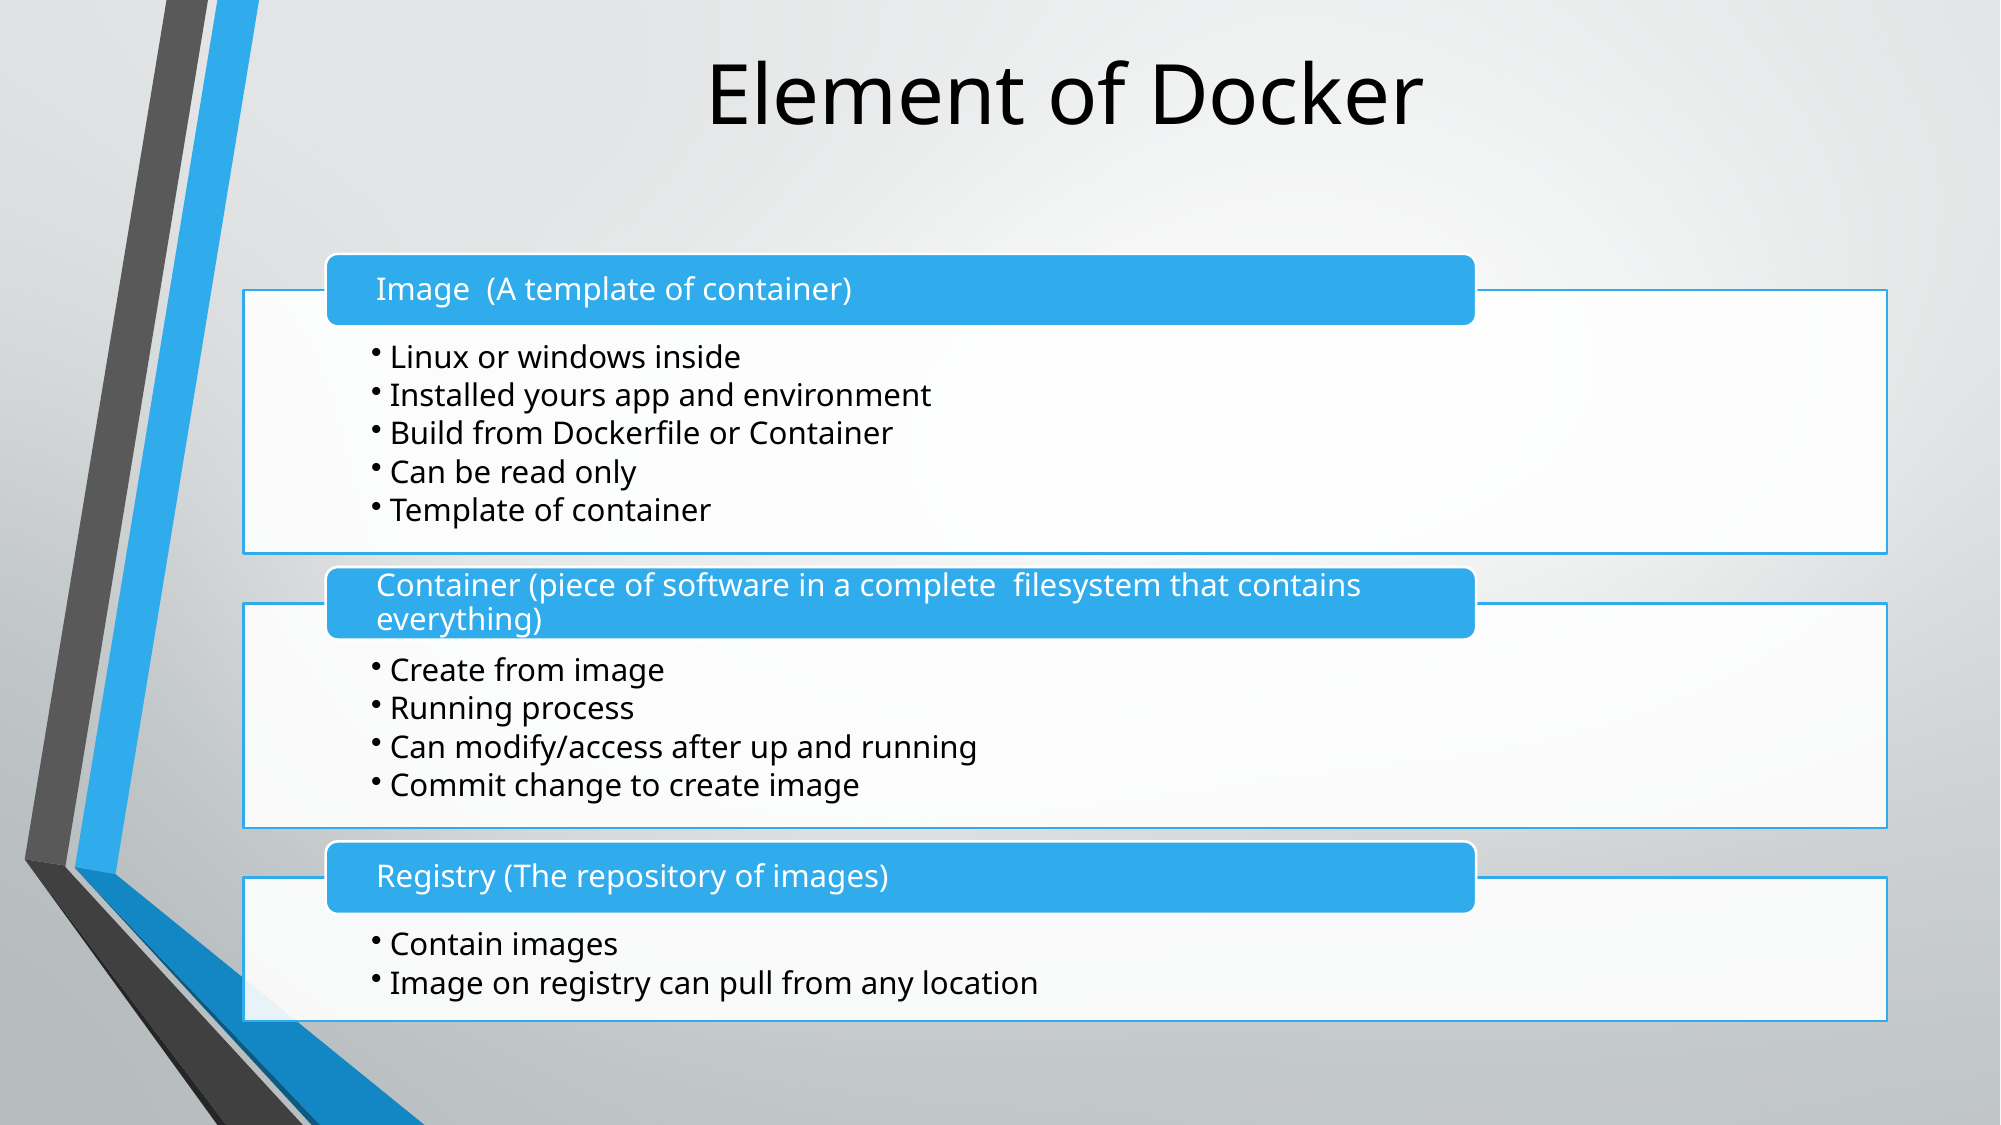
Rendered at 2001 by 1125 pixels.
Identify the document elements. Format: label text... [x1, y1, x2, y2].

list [243, 149, 1888, 1125]
title Element of Docker [243, 0, 1887, 149]
